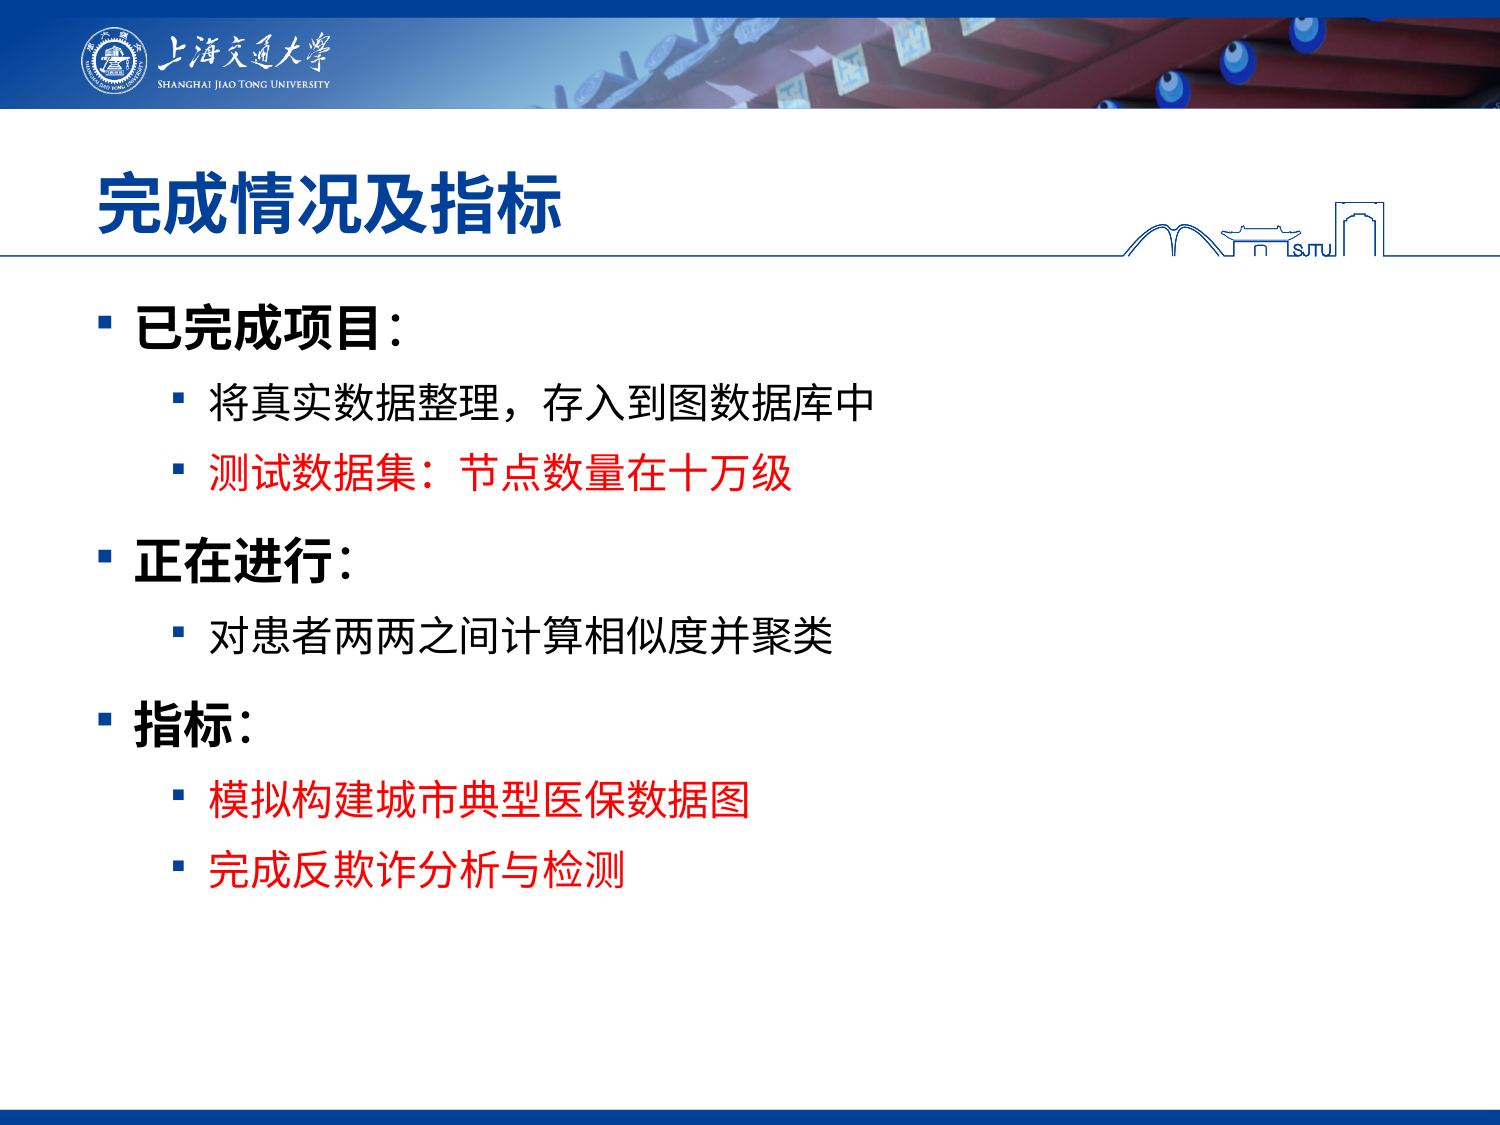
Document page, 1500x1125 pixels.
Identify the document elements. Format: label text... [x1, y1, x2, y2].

picture [0, 18, 1500, 109]
title 完成情况及指标 [81, 159, 1455, 254]
list 已完成项目： 将真实数据整理，存入到图数据库中 测试数据集：节点数量在十万级 正在进行： 对患者两两之间计算相似度并聚类 指标： 模拟构建城市典型医保数据图 完成反欺诈分析与检测 [81, 276, 1455, 1084]
